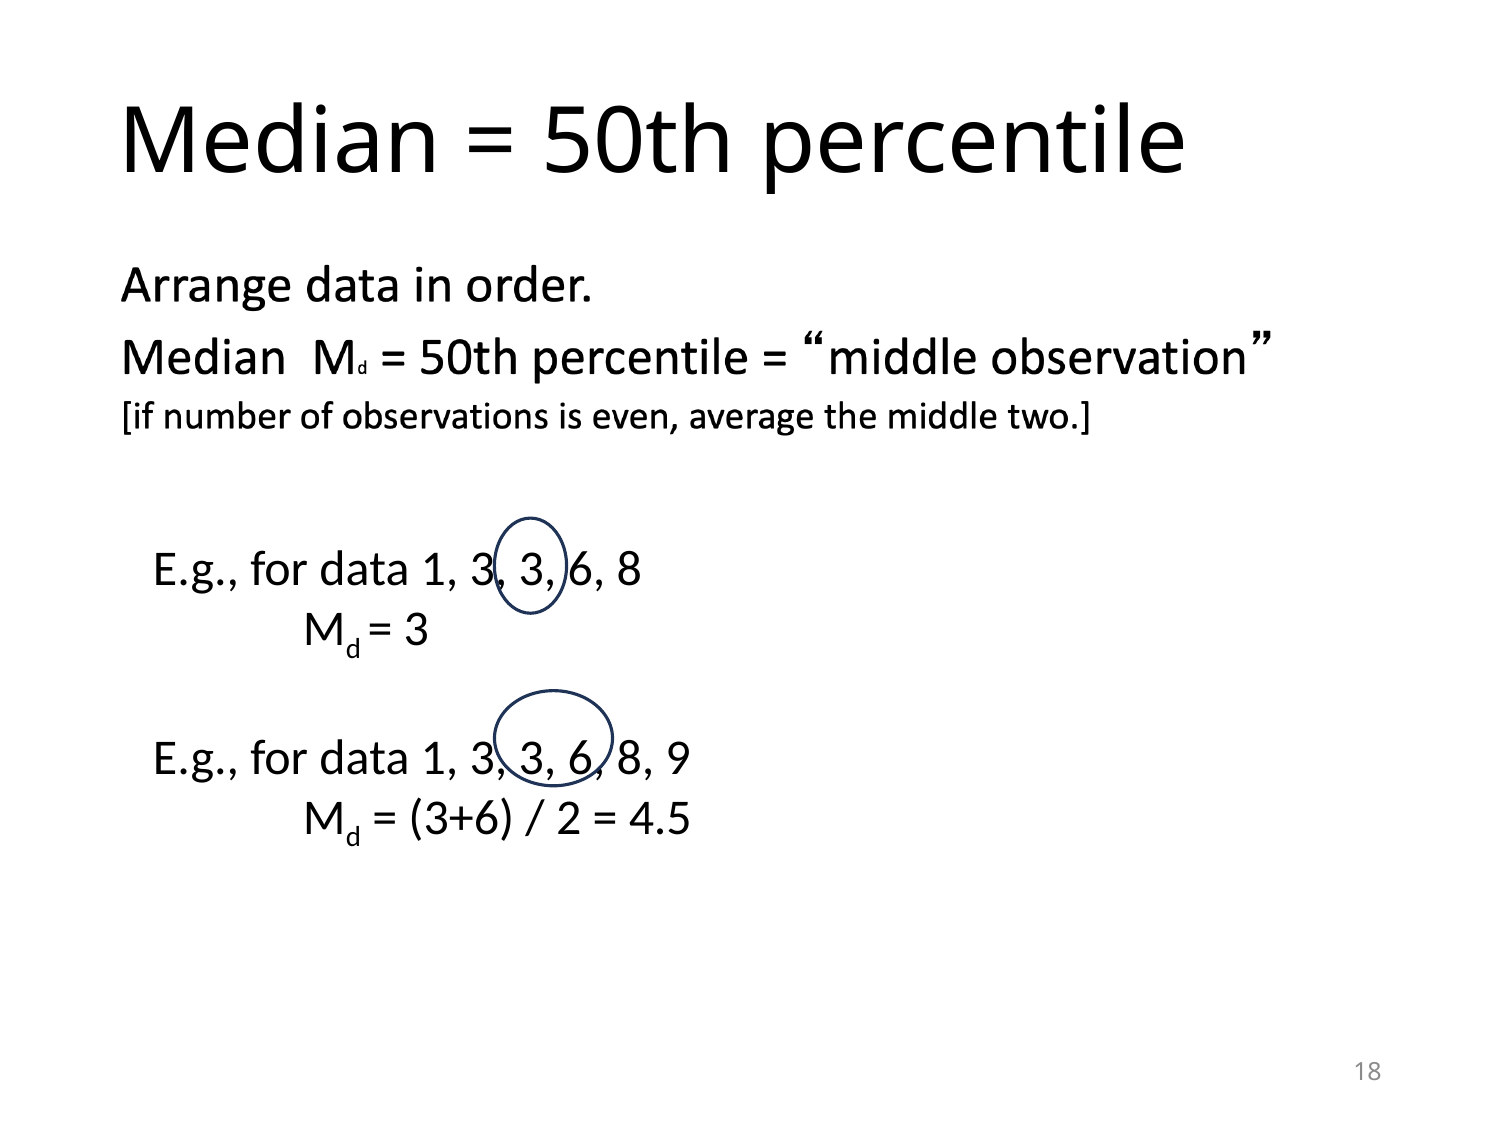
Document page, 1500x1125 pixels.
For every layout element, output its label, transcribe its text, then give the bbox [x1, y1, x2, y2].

title Median = 50th percentile [103, 88, 1397, 307]
picture [103, 239, 1302, 508]
text_box [493, 689, 614, 787]
slide_number 18 [1059, 1042, 1397, 1103]
text_box E.g., for data 1, 3, 3, 6, 8 Md = 3 E.g., for data 1, 3, 3, 6, 8, 9 Md = (3+6) / 2 = 4.5 [138, 528, 1068, 905]
text_box [493, 517, 568, 615]
